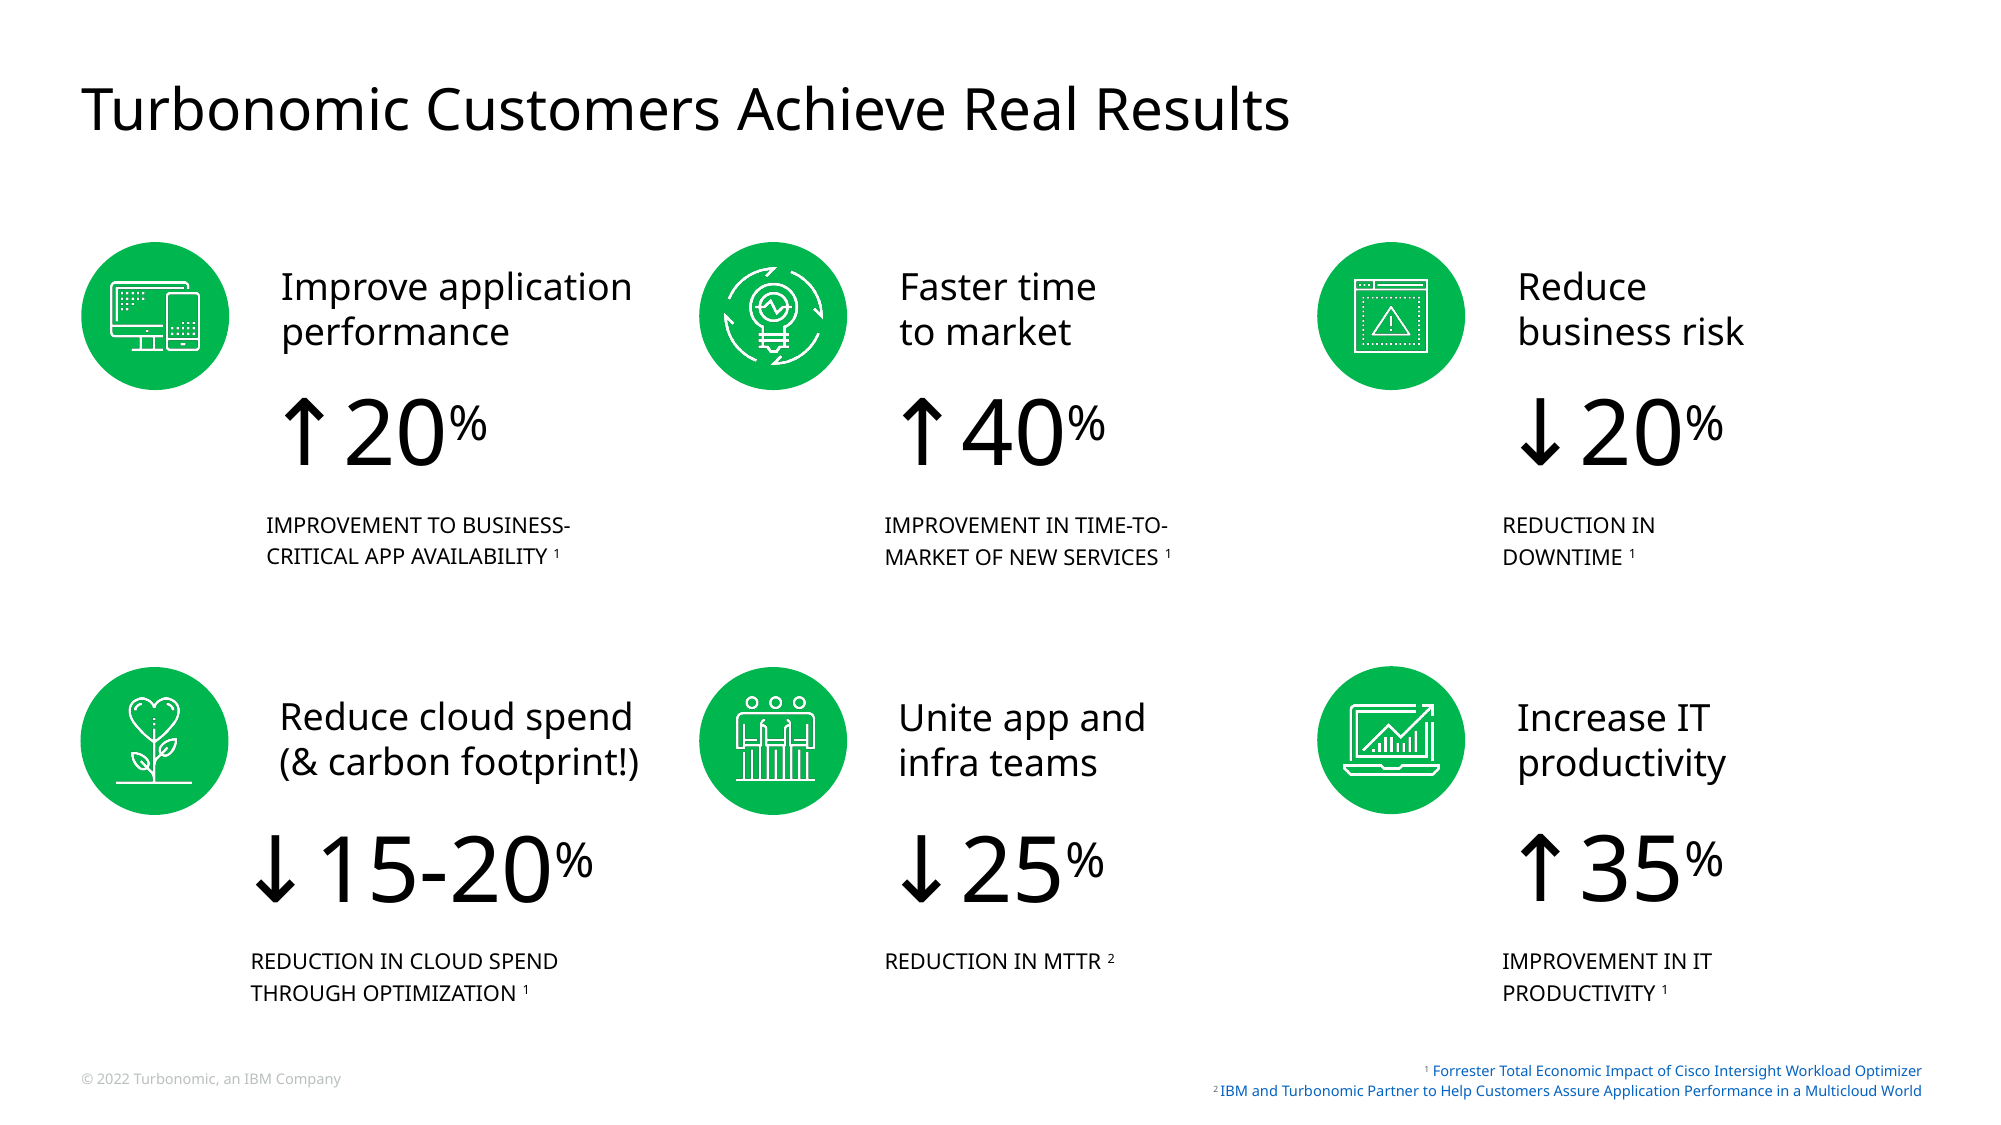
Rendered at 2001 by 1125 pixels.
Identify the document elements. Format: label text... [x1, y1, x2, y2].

text_box Reduce cloud spend (& carbon footprint!) [264, 685, 684, 791]
text_box reduction in Downtime 1 [1502, 506, 1734, 576]
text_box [1317, 242, 1466, 391]
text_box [699, 666, 848, 815]
text_box ↓15-20% [237, 810, 646, 931]
text_box Improvement in time-to-market of new services 1 [884, 506, 1218, 576]
text_box Improve application performance [266, 255, 699, 361]
text_box Increase IT productivity [1502, 687, 1772, 792]
text_box ↑35% [1502, 810, 1923, 930]
text_box Faster time to market [884, 255, 1140, 361]
text_box Improvement to business-critical app availability 1 [266, 506, 662, 589]
text_box reduction in cloud spend through optimization 1 [250, 942, 646, 985]
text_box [1317, 666, 1466, 815]
text_box ↑20% [266, 373, 614, 494]
title Turbonomic Customers Achieve Real Results [81, 80, 1919, 150]
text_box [81, 242, 230, 391]
text_box ↓20% [1502, 375, 1784, 496]
text_box ↓25% [883, 810, 1304, 916]
text_box Reduce business risk [1502, 255, 1772, 361]
text_box Improvement in IT productivity 1 [1502, 942, 1728, 997]
footer © 2022 Turbonomic, an IBM Company [81, 1063, 777, 1095]
text_box Unite app and infra teams [883, 686, 1177, 791]
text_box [80, 666, 229, 815]
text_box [699, 242, 848, 391]
text_box Reduction in MTTR 2 [884, 942, 1128, 1025]
text_box 1 Forrester Total Economic Impact of Cisco Intersight Workload Optimizer 2 IBM and Turbonomic Partner to Help Customers Assure Application Performance in a Multicloud World [777, 1056, 1923, 1125]
text_box ↑40% [884, 373, 1305, 494]
